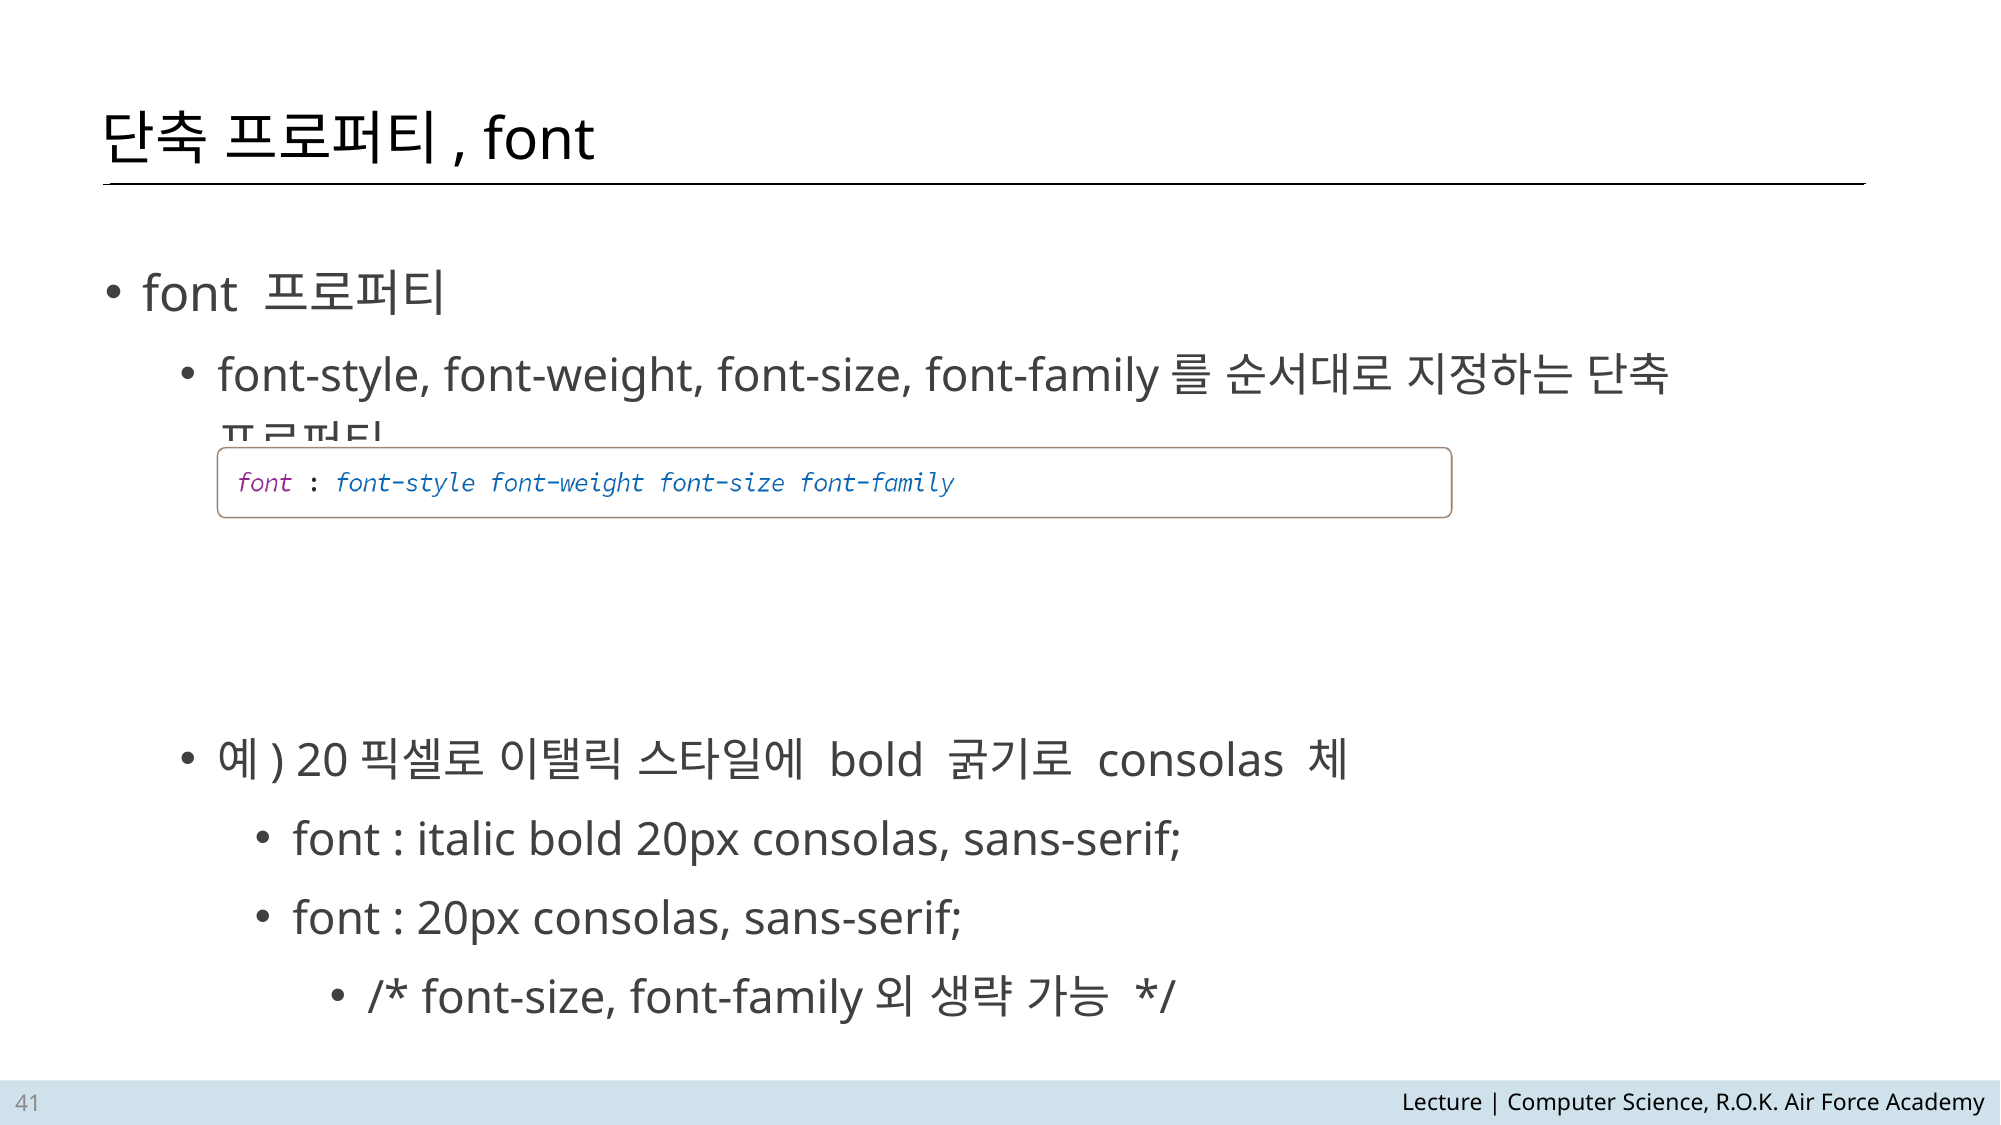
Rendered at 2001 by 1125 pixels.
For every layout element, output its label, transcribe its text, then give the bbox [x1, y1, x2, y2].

list 단축 프로퍼티, font [90, 109, 1862, 172]
slide_number 41 [0, 1086, 114, 1123]
list font 프로퍼티 font-style, font-weight, font-size, font-family를 순서대로 지정하는 단축 프로퍼티 예) 20픽셀로 이탤릭 스타일에 bold 굵기로 consolas 체 font : italic bold 20px consolas, sans-serif; font : 20px consolas, sans-serif; /* font-size, font-family외 생략 가능 */ [89, 238, 1863, 1014]
picture [211, 441, 1457, 524]
